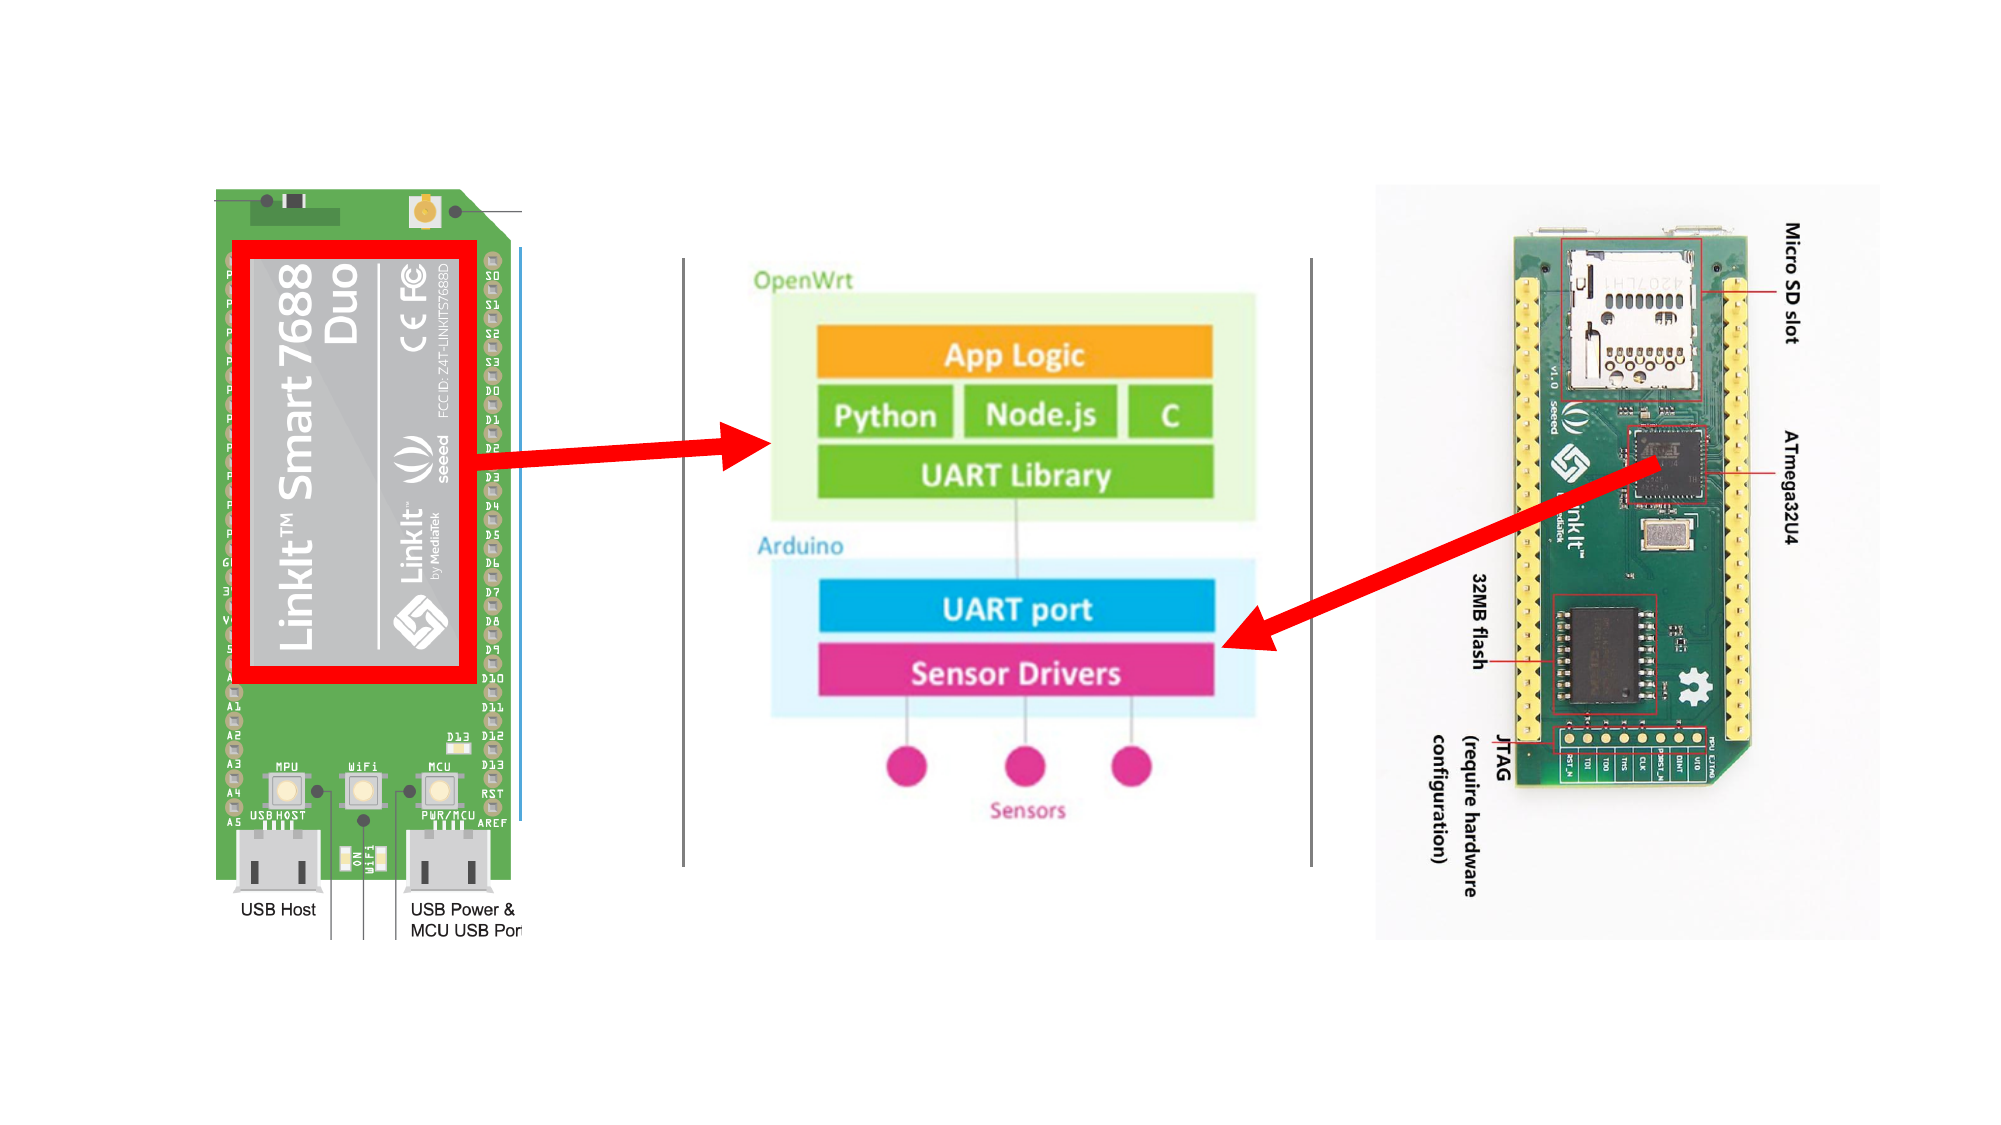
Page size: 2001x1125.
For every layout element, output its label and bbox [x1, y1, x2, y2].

text_box [476, 443, 772, 463]
picture [213, 184, 522, 940]
text_box [1221, 462, 1659, 648]
picture [707, 185, 2000, 940]
